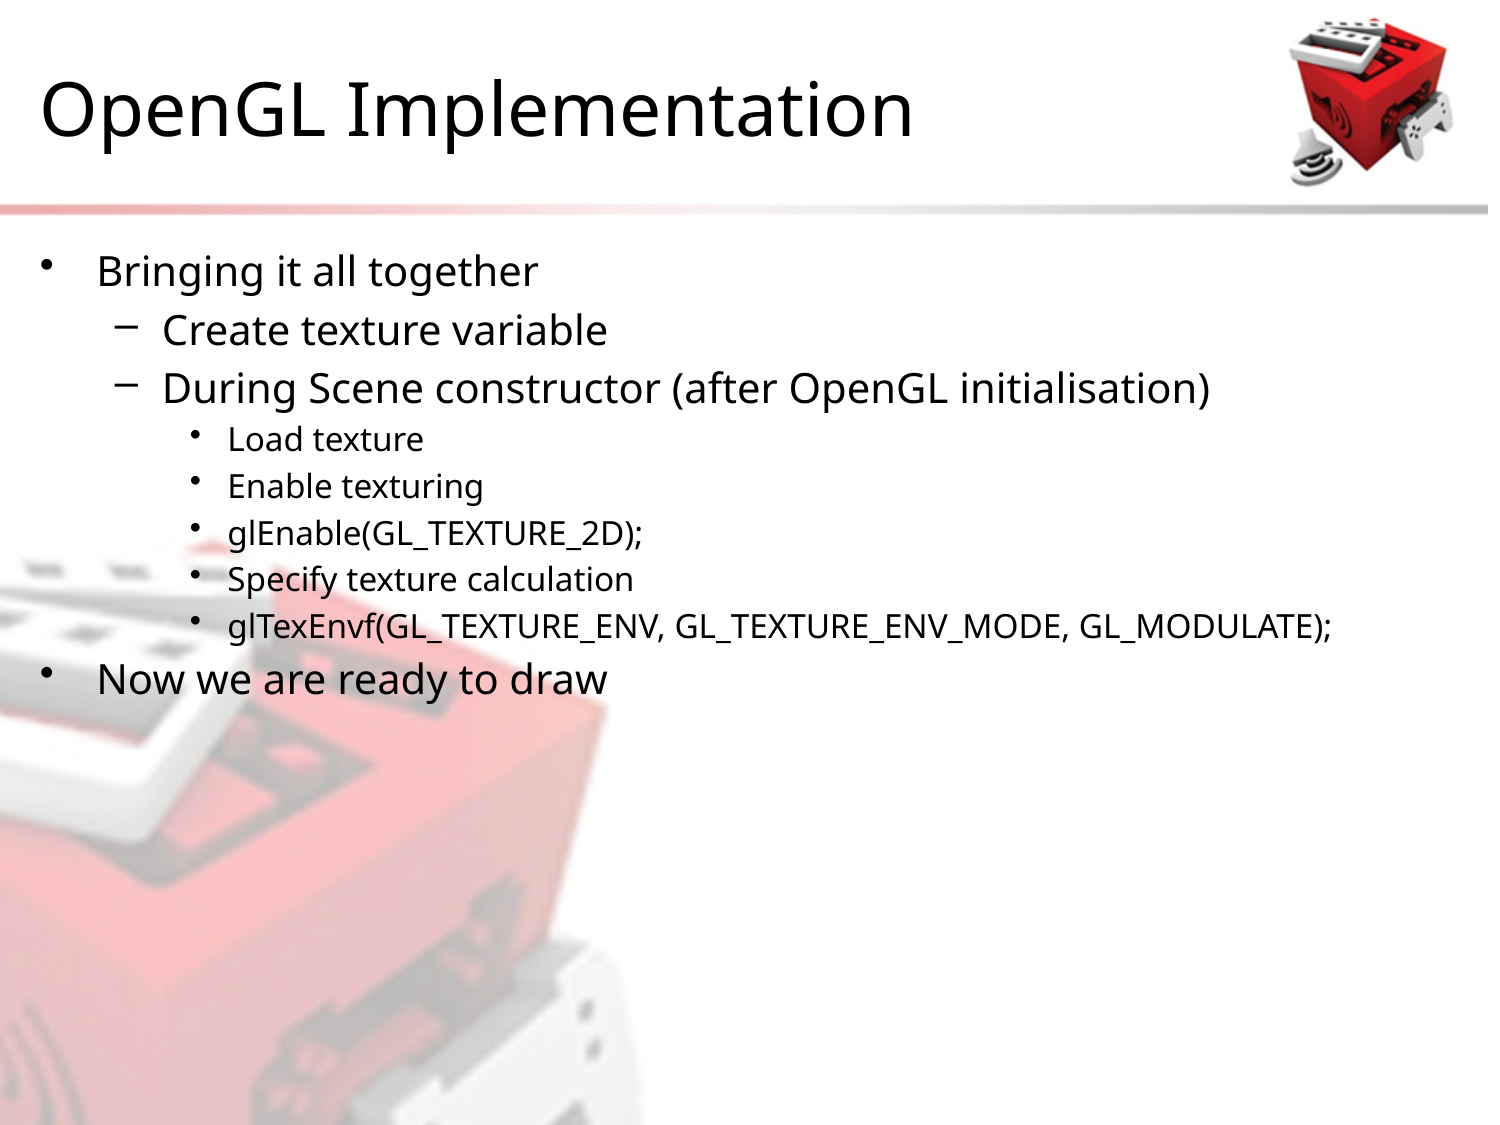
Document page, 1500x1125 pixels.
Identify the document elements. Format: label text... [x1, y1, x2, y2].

title OpenGL Implementation [24, 12, 1275, 200]
list Bringing it all together Create texture variable During Scene constructor (after OpenGL initialisation) Load texture Enable texturing glEnable(GL_TEXTURE_2D); Specify texture calculation glTexEnvf(GL_TEXTURE_ENV, GL_TEXTURE_ENV_MODE, GL_MODULATE); Now we are ready to draw [24, 237, 1450, 1000]
picture [0, 1, 1488, 1125]
